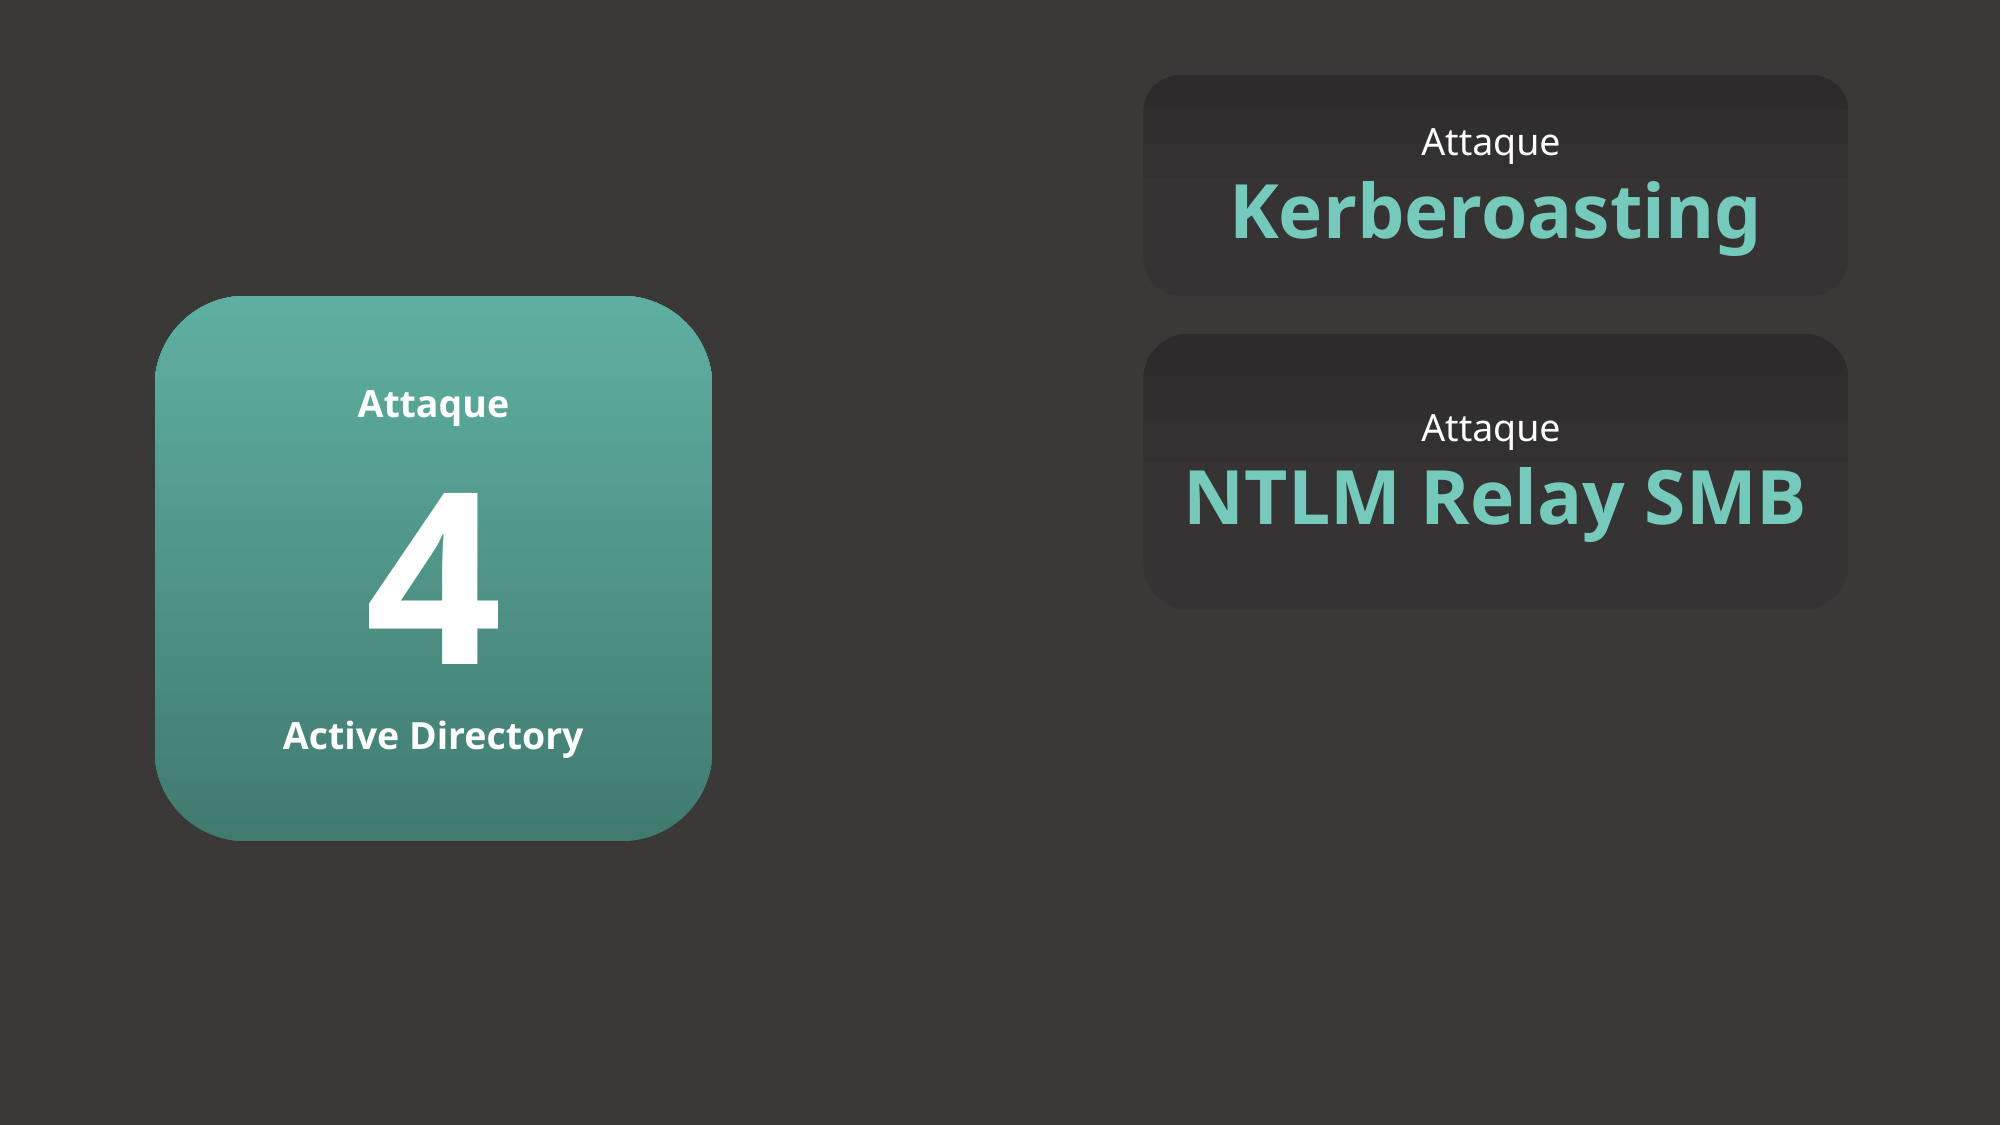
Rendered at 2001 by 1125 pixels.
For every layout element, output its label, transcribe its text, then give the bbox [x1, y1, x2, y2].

text_box Attaque NTLM Relay SMB [1142, 332, 1850, 612]
text_box Attaque Kerberoasting [1142, 74, 1850, 297]
text_box Attaque 4 Active Directory [153, 294, 714, 843]
